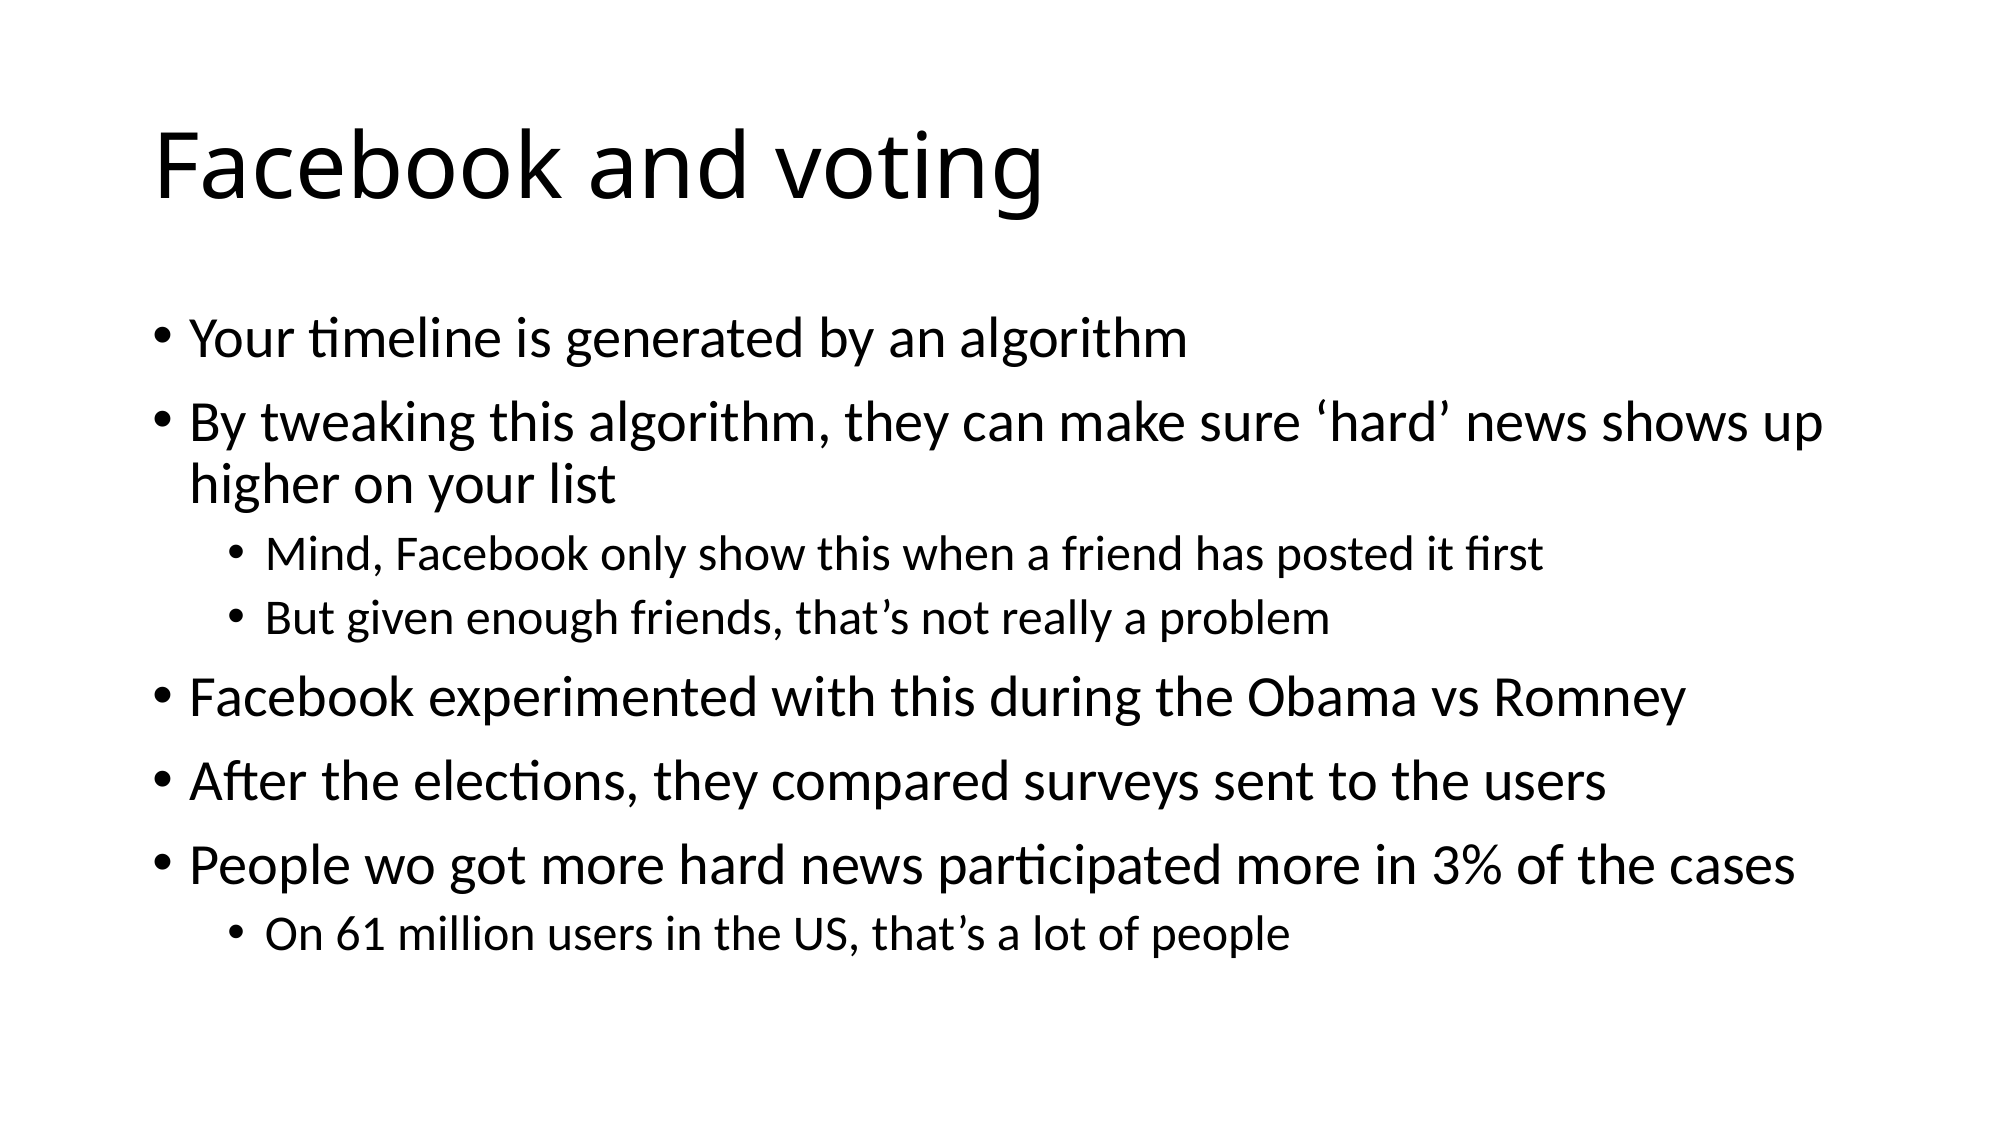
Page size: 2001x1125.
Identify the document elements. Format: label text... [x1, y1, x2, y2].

title Facebook and voting [137, 59, 1863, 278]
list Your timeline is generated by an algorithm By tweaking this algorithm, they can make sure ‘hard’ news shows up higher on your list Mind, Facebook only show this when a friend has posted it first But given enough friends, that’s not really a problem Facebook experimented with this during the Obama vs Romney After the elections, they compared surveys sent to the users People wo got more hard news participated more in 3% of the cases On 61 million users in the US, that’s a lot of people [137, 299, 1863, 1014]
